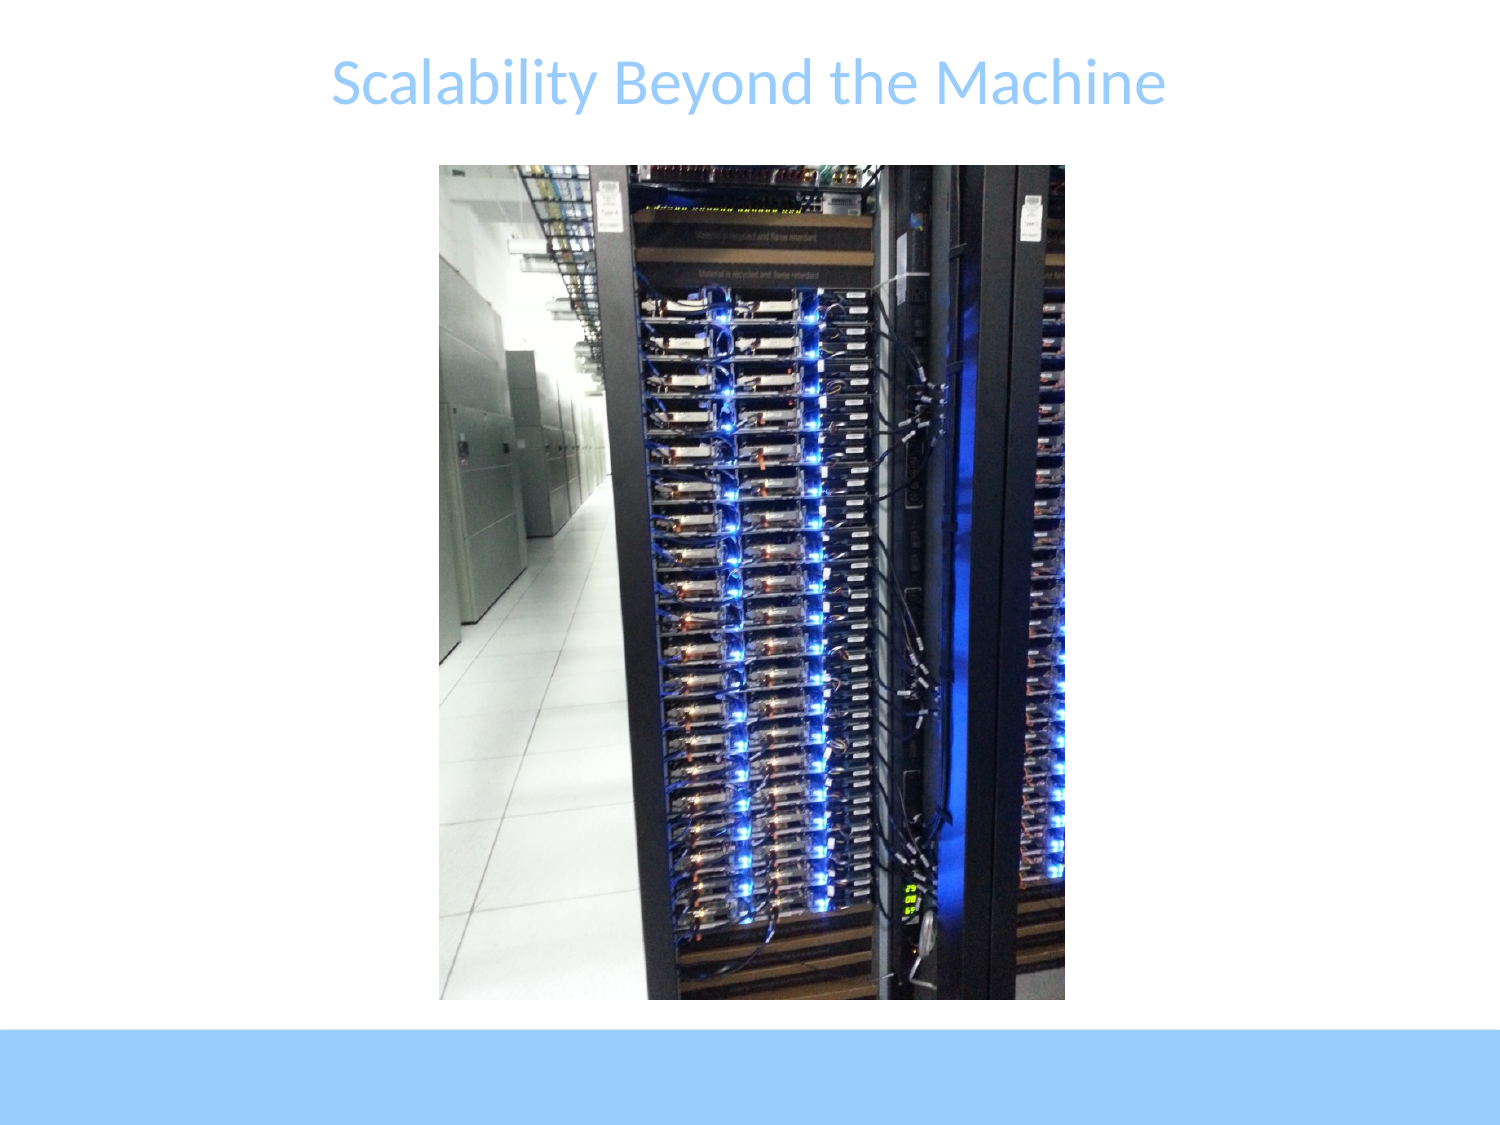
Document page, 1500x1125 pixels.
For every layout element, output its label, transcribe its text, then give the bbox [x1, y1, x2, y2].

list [439, 165, 1066, 1000]
title Scalability Beyond the Machine [0, 30, 1500, 126]
